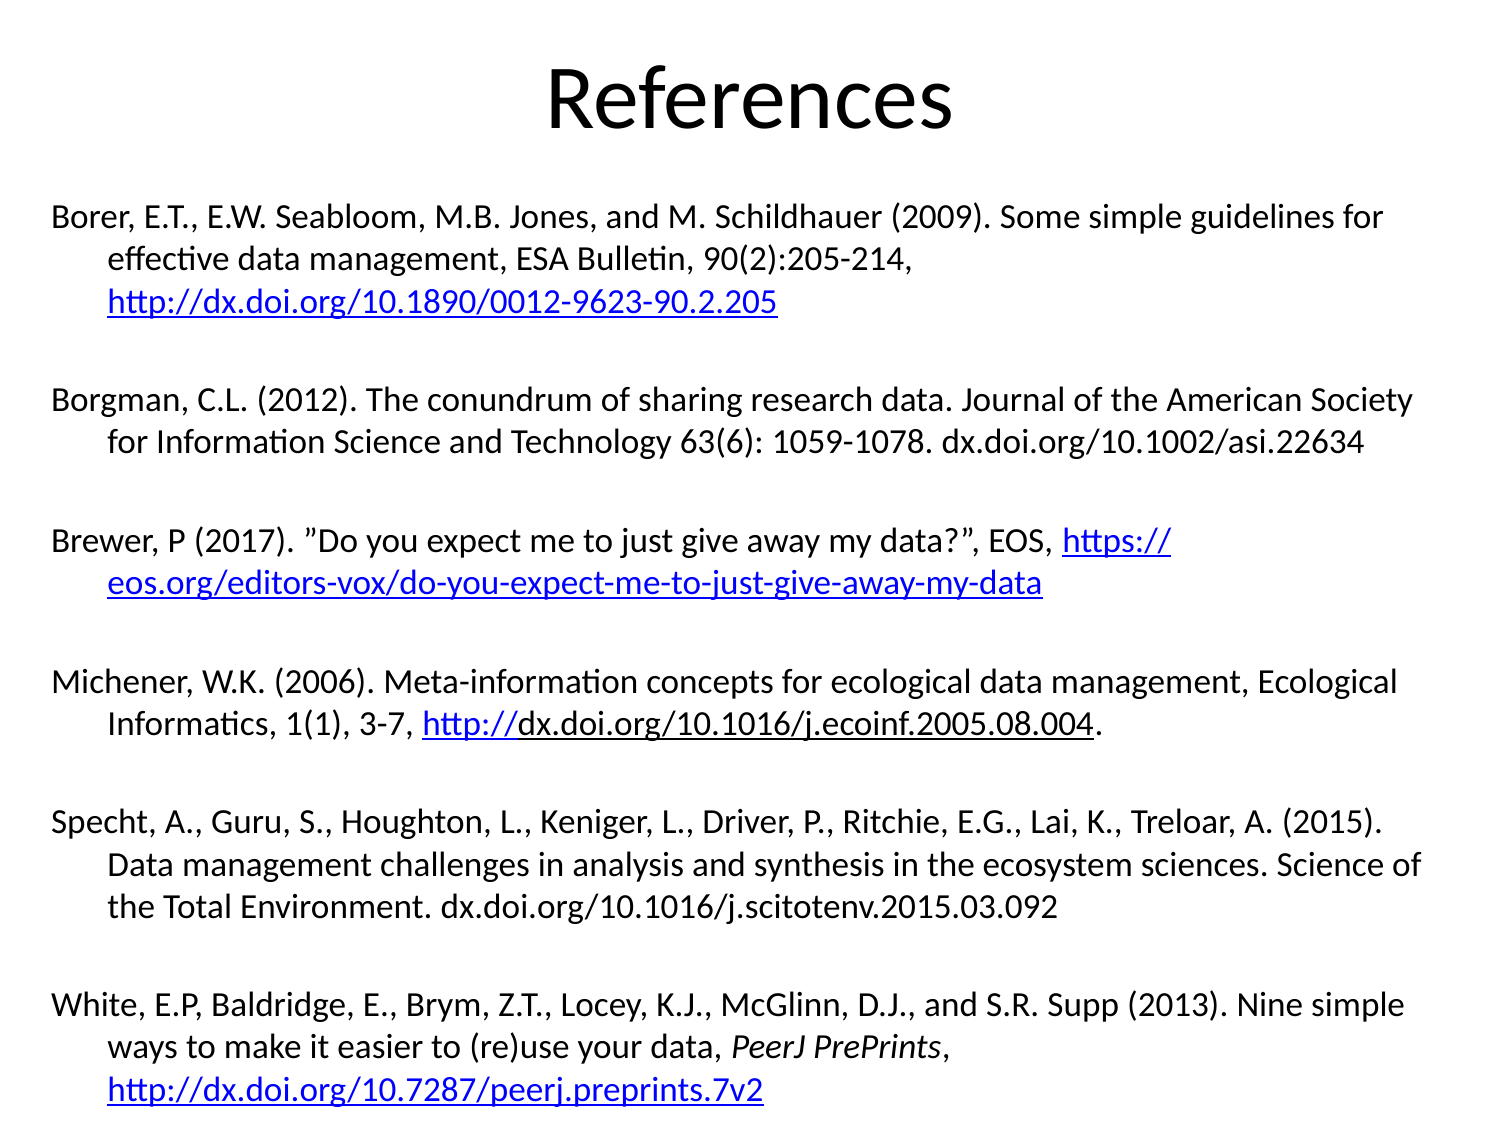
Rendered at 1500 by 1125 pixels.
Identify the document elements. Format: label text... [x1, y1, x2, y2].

list Borer, E.T., E.W. Seabloom, M.B. Jones, and M. Schildhauer (2009). Some simple guidelines for effective data management, ESA Bulletin, 90(2):205-214, http://dx.doi.org/10.1890/0012-9623-90.2.205 Borgman, C.L. (2012). The conundrum of sharing research data. Journal of the American Society for Information Science and Technology 63(6): 1059-1078. dx.doi.org/10.1002/asi.22634 Brewer, P (2017). ”Do you expect me to just give away my data?”, EOS, https://eos.org/editors-vox/do-you-expect-me-to-just-give-away-my-data Michener, W.K. (2006). Meta-information concepts for ecological data management, Ecological Informatics, 1(1), 3-7, http://dx.doi.org/10.1016/j.ecoinf.2005.08.004. Specht, A., Guru, S., Houghton, L., Keniger, L., Driver, P., Ritchie, E.G., Lai, K., Treloar, A. (2015). Data management challenges in analysis and synthesis in the ecosystem sciences. Science of the Total Environment. dx.doi.org/10.1016/j.scitotenv.2015.03.092 White, E.P, Baldridge, E., Brym, Z.T., Locey, K.J., McGlinn, D.J., and S.R. Supp (2013). Nine simple ways to make it easier to (re)use your data, PeerJ PrePrints, http://dx.doi.org/10.7287/peerj.preprints.7v2 [35, 185, 1458, 1125]
title References [75, 0, 1425, 185]
